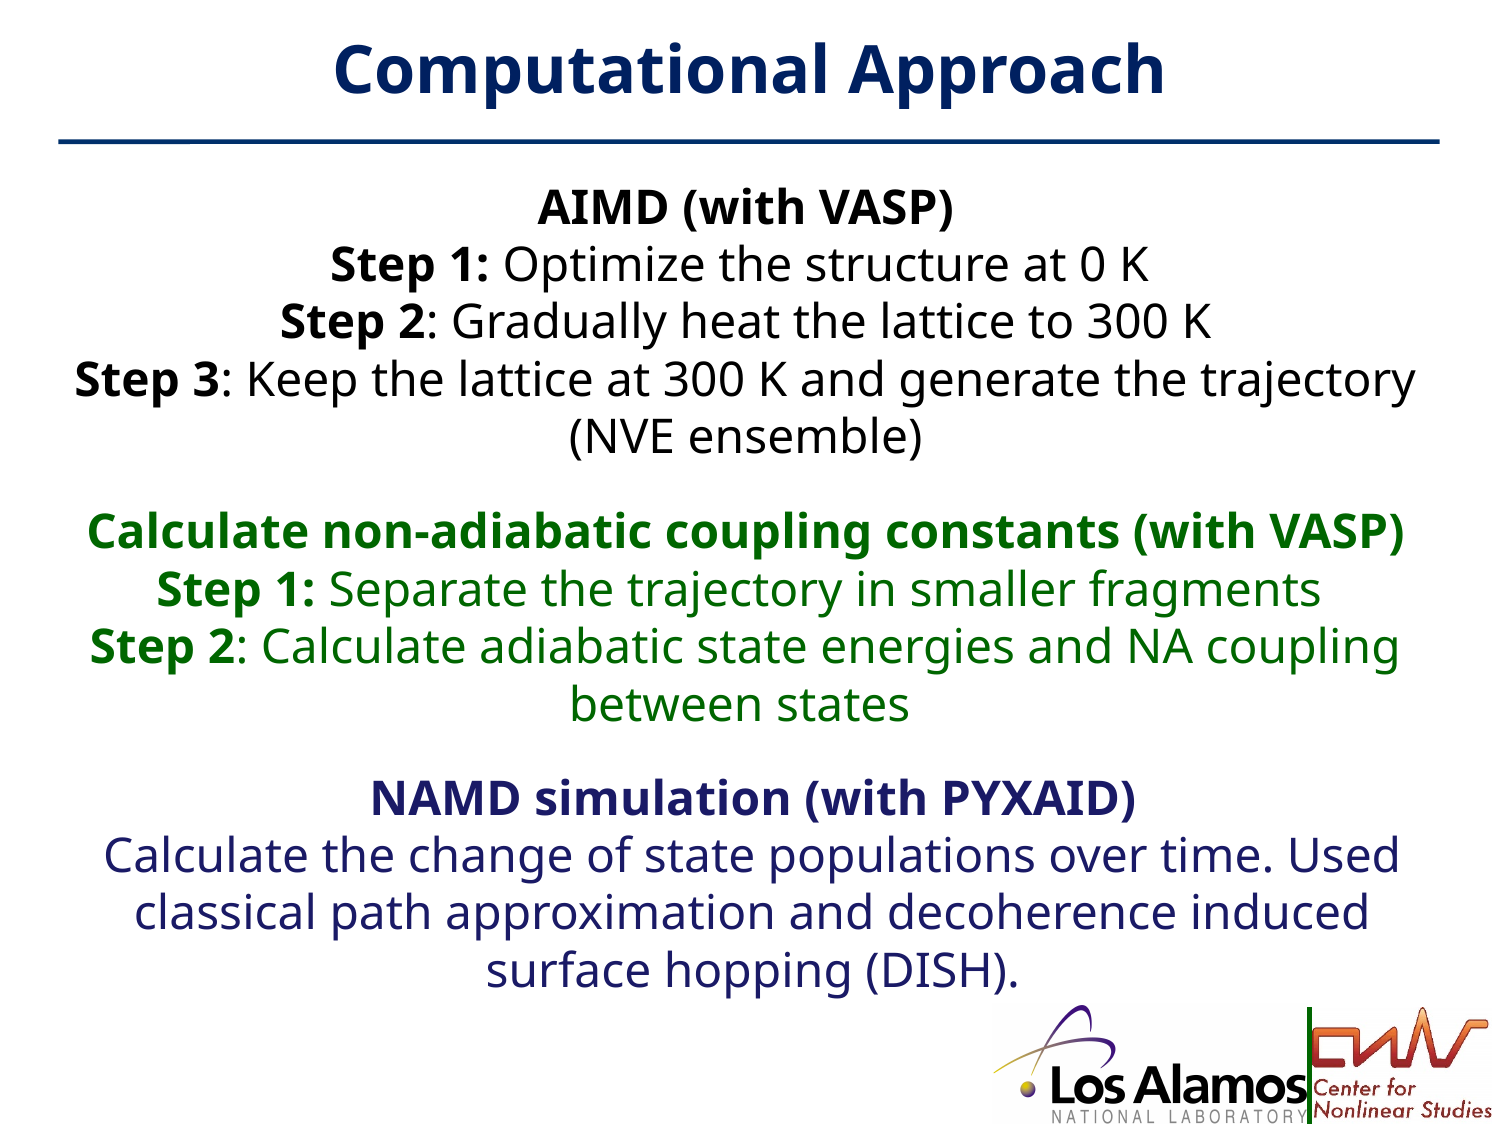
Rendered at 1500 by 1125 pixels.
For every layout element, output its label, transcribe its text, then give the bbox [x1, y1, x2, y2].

text_box NAMD simulation (with PYXAID) Calculate the change of state populations over time. Used classical path approximation and decoherence induced surface hopping (DISH). [54, 759, 1453, 1005]
picture [992, 1005, 1308, 1124]
picture [1312, 1007, 1492, 1124]
title Computational Approach [0, 19, 1500, 115]
text_box Calculate non-adiabatic coupling constants (with VASP) Step 1: Separate the trajectory in smaller fragments Step 2: Calculate adiabatic state energies and NA coupling between states [56, 493, 1437, 738]
text_box AIMD (with VASP) Step 1: Optimize the structure at 0 K Step 2: Gradually heat the lattice to 300 K Step 3: Keep the lattice at 300 K and generate the trajectory (NVE ensemble) [56, 168, 1437, 471]
